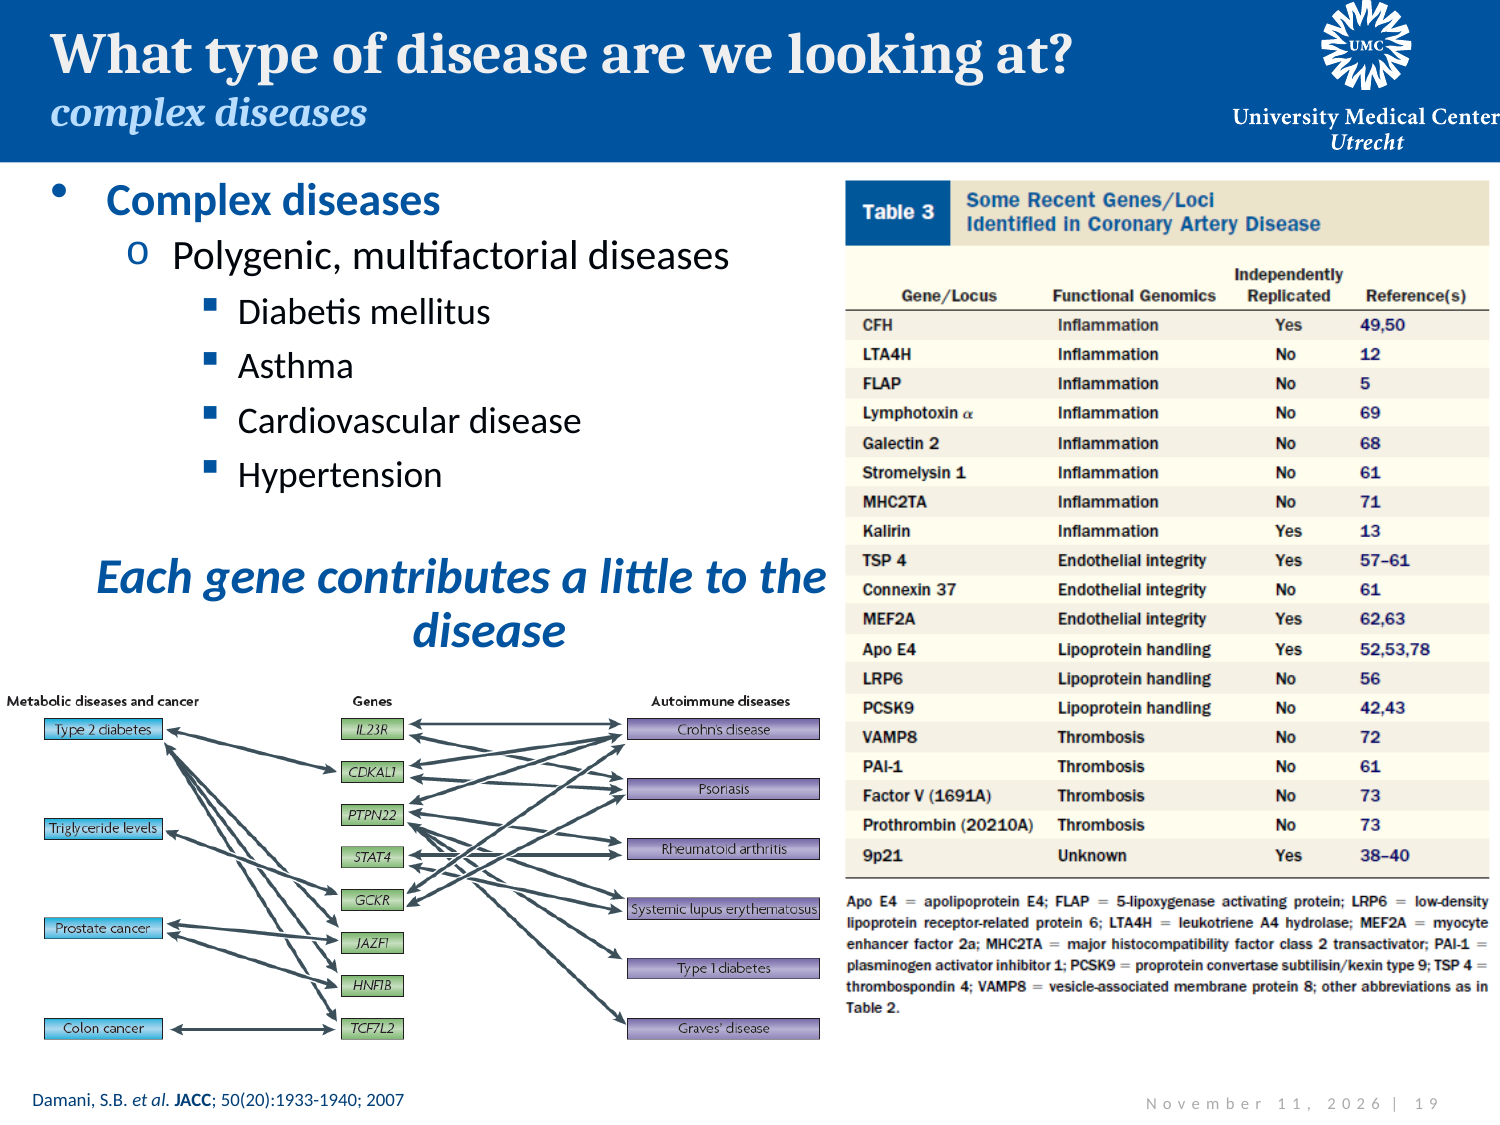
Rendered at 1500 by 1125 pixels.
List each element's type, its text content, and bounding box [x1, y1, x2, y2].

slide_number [1068, 1087, 1453, 1118]
picture [838, 174, 1500, 1021]
text_box Damani, S.B. et al. JACC; 50(20):1933-1940; 2007 [17, 1079, 768, 1118]
title What type of disease are we looking at? complex diseases [34, 0, 1238, 151]
list Complex diseases Polygenic, multifactorial diseases Diabetis mellitus Asthma Cardiovascular disease Hypertension Each gene contributes a little to the disease [35, 162, 888, 1078]
picture [0, 674, 826, 1051]
